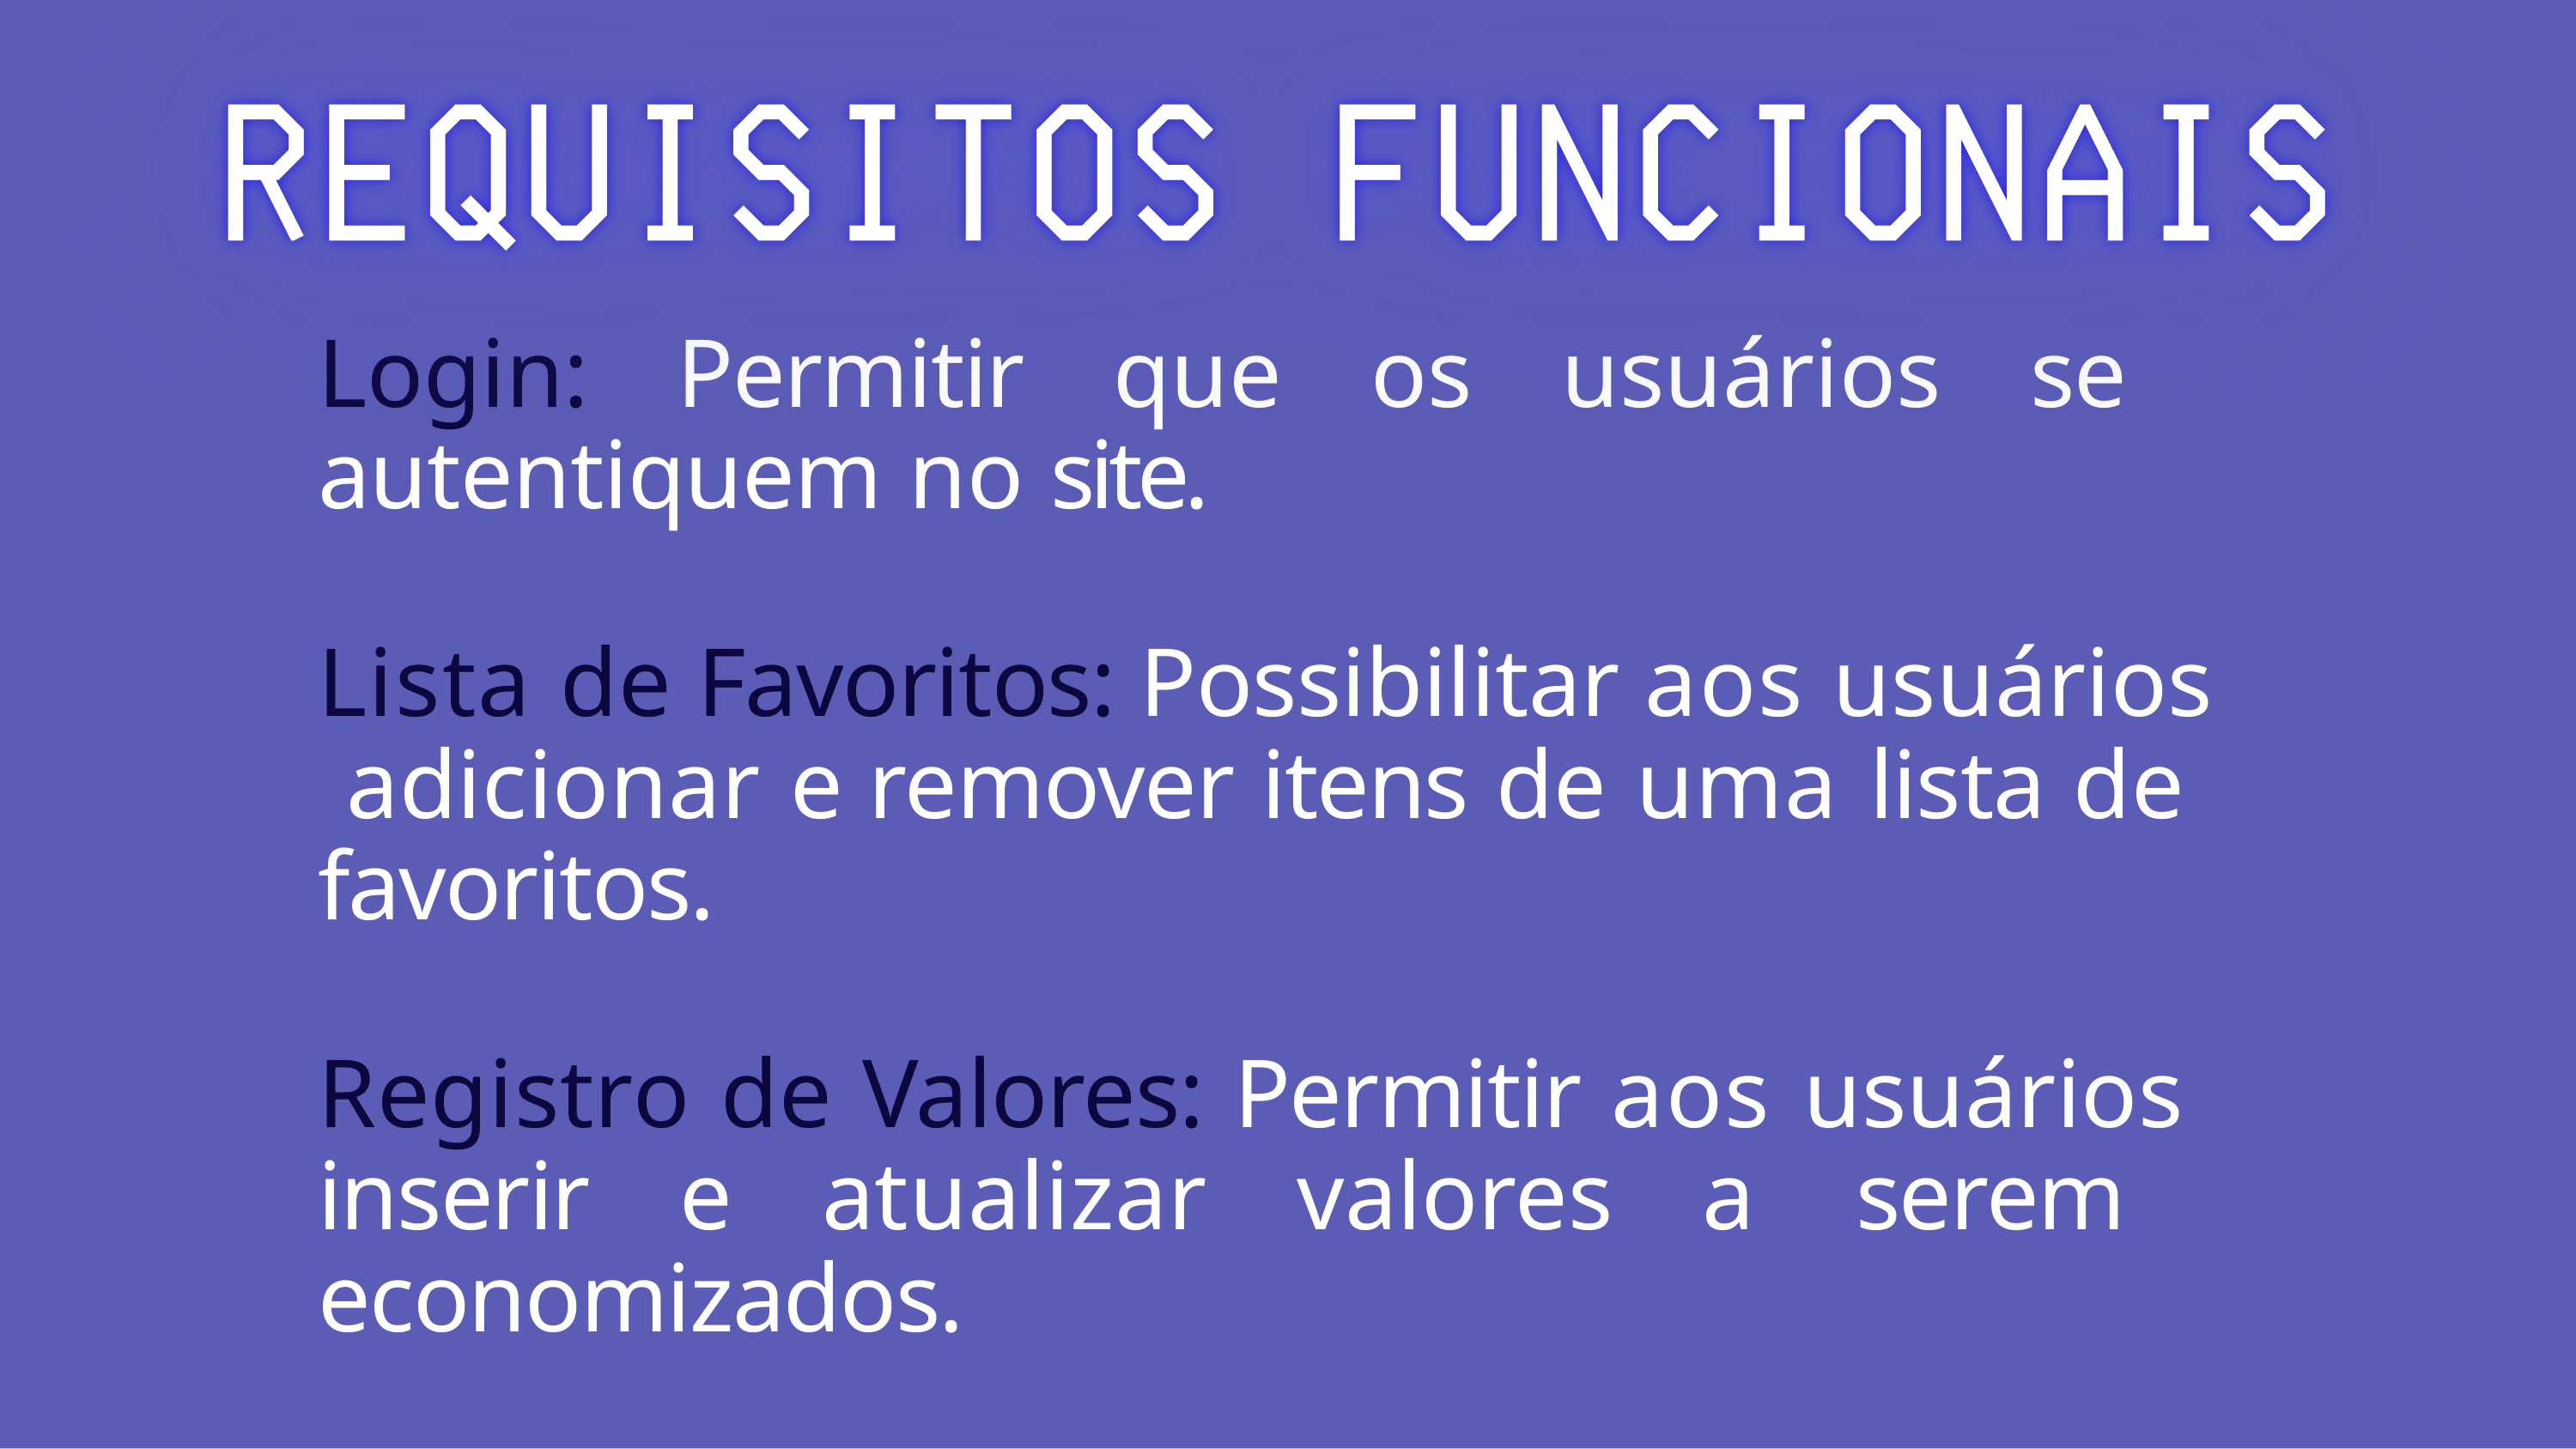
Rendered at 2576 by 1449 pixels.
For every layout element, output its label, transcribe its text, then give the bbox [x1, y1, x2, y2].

picture [0, 0, 2576, 704]
text_box Login: Permitir que os usuários se autentiquem no site. Lista de Favoritos: Possibilitar aos usuários adicionar e remover itens de uma lista de favoritos. Registro de Valores: Permitir aos usuários inserir e atualizar valores a serem economizados. [316, 712, 2215, 1350]
